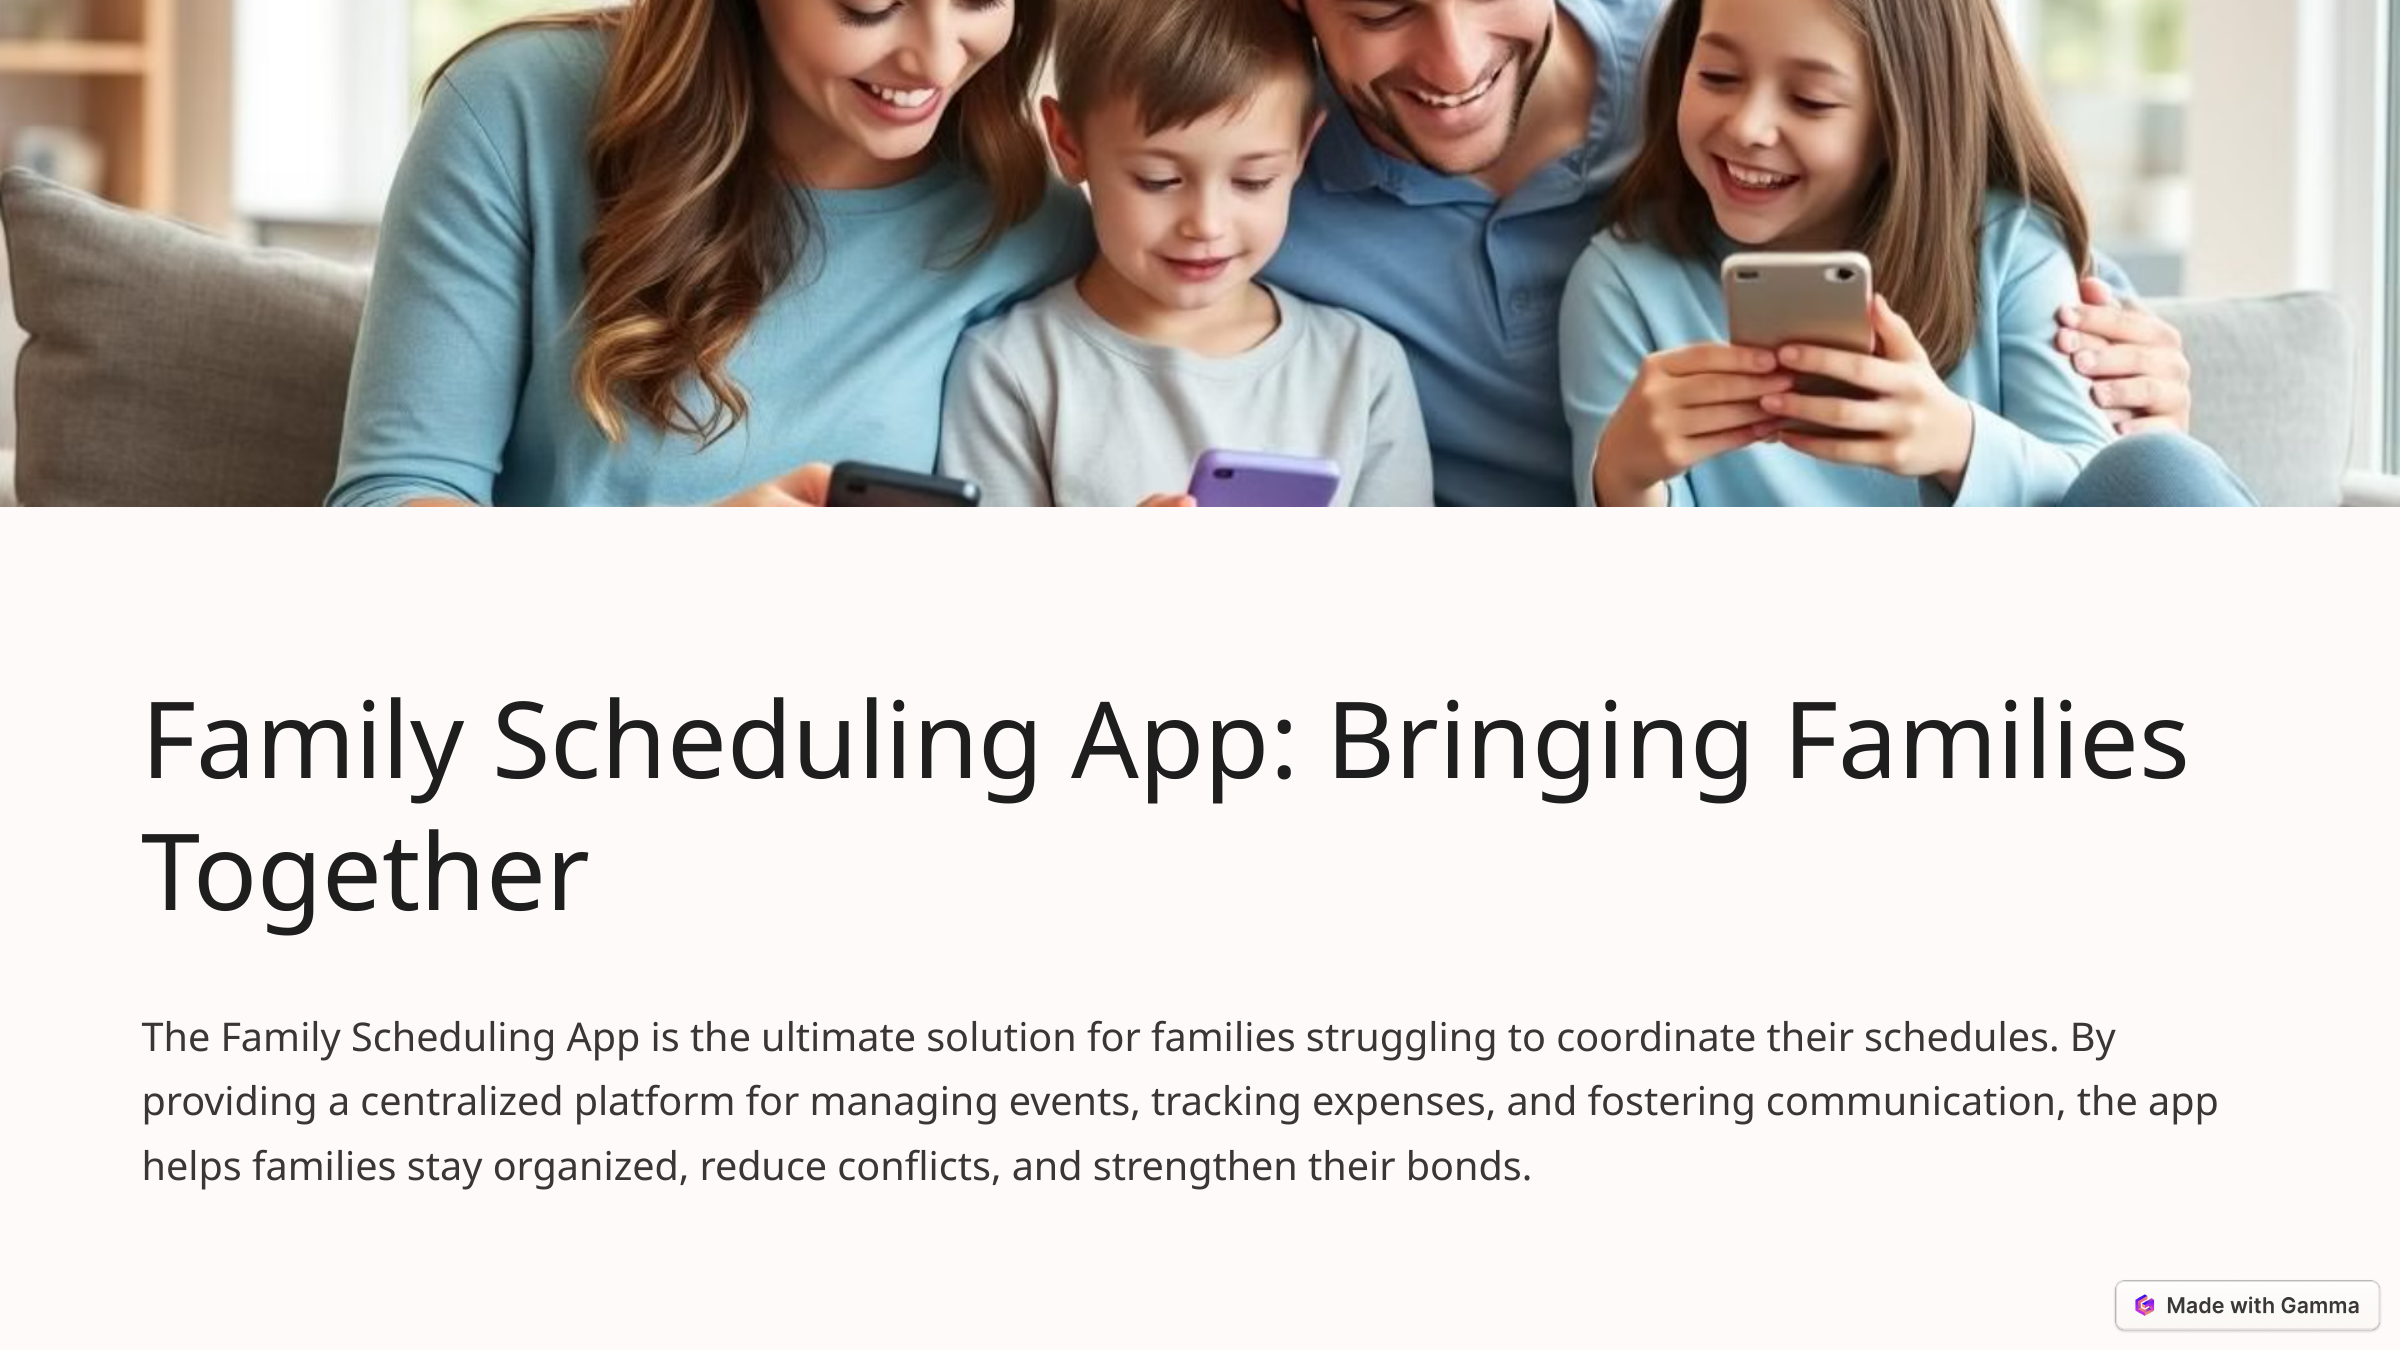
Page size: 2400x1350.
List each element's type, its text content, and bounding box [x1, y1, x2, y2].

text_box Family Scheduling App: Bringing Families Together [141, 667, 2259, 934]
text_box The Family Scheduling App is the ultimate solution for families struggling to coordinate their schedules. By providing a centralized platform for managing events, tracking expenses, and fostering communication, the app helps families stay organized, reduce conflicts, and strengthen their bonds. [141, 994, 2259, 1189]
picture [0, 0, 2400, 507]
picture [2106, 1271, 2389, 1339]
